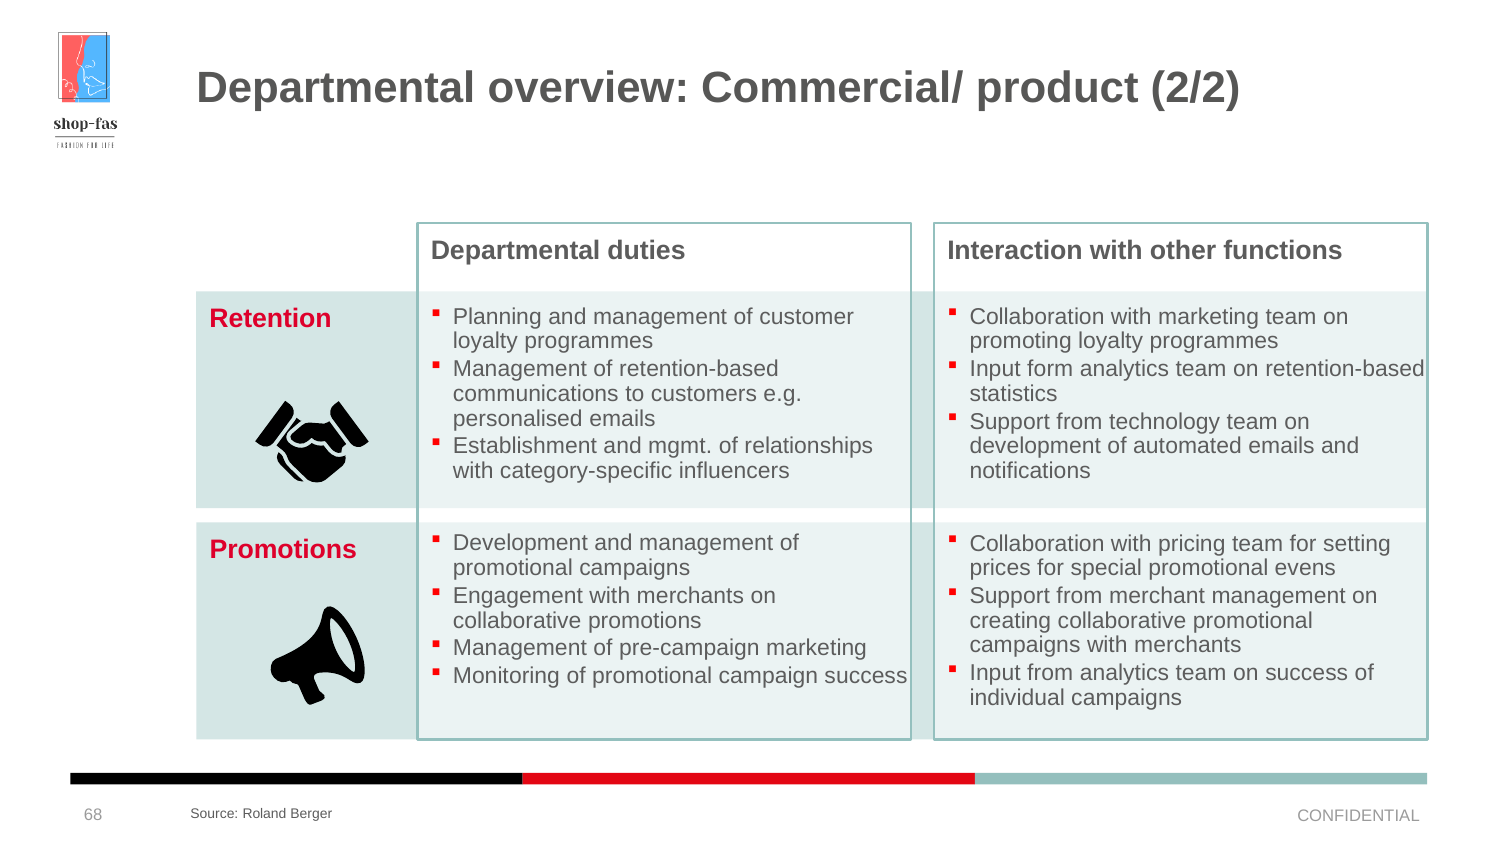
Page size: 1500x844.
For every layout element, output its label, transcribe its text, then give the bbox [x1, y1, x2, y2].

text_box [195, 222, 1428, 740]
slide_number 68 [69, 791, 197, 837]
picture [0, 0, 166, 180]
text_box Source: Roland Berger [190, 806, 333, 822]
title Departmental overview: Commercial/ product (2/2) [196, 64, 1411, 206]
